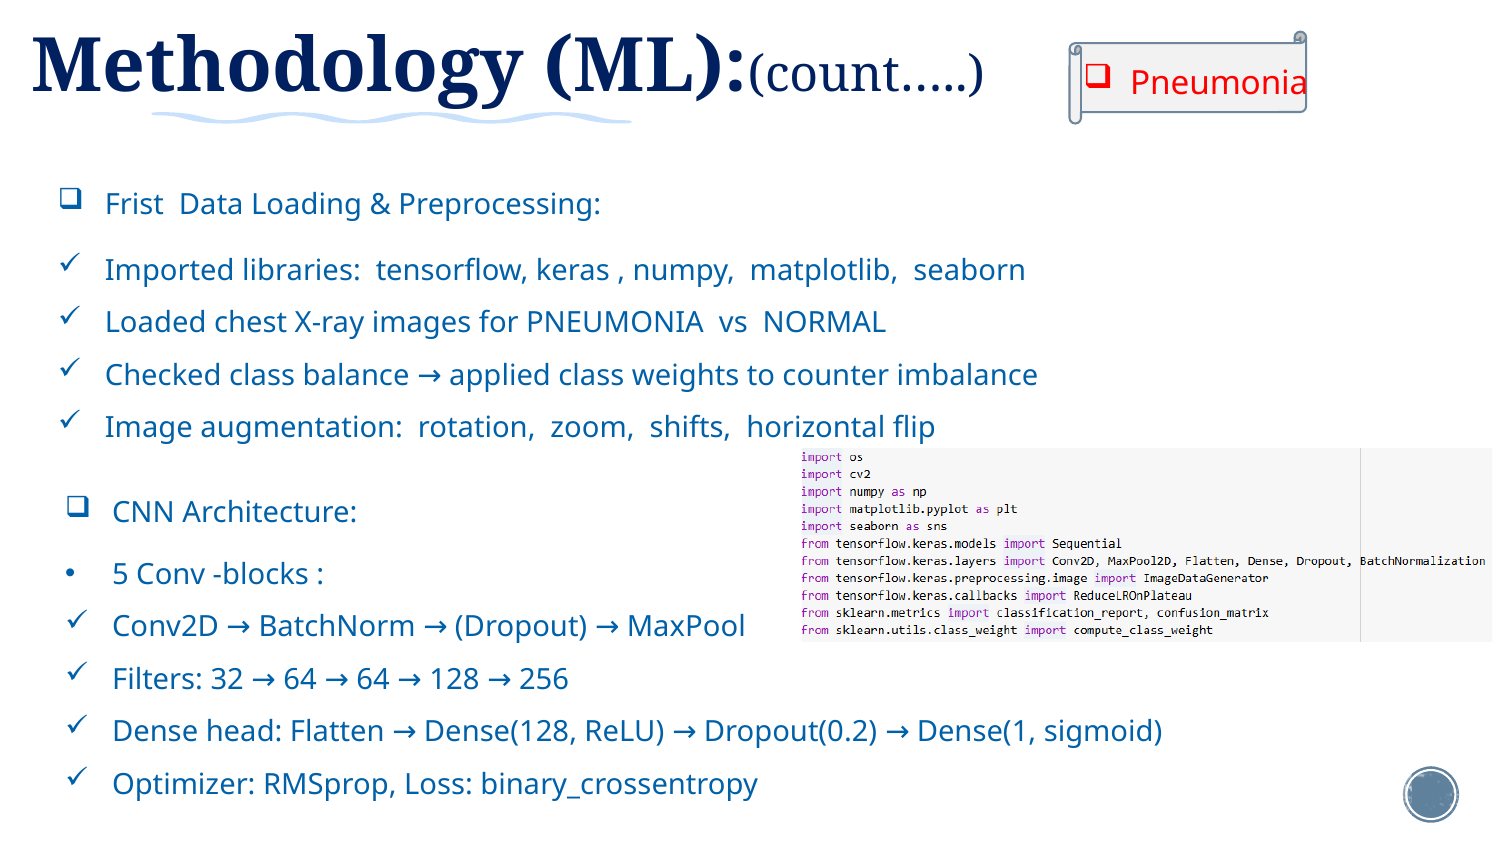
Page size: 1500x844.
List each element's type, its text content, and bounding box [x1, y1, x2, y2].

text_box Frist Data Loading & Preprocessing: [43, 160, 1449, 226]
picture [801, 448, 1493, 642]
text_box Imported libraries: tensorflow, keras , numpy, matplotlib, seaborn Loaded chest X‑ray images for PNEUMONIA vs NORMAL Checked class balance → applied class weights to counter imbalance Image augmentation: rotation, zoom, shifts, horizontal flip [43, 226, 1449, 451]
title Methodology (ML):(count…..) [16, 11, 1147, 106]
text_box Pneumonia [1068, 33, 1358, 109]
text_box [1068, 109, 1307, 125]
text_box 5 Conv ‑blocks : Conv2D → BatchNorm → (Dropout) → MaxPool Filters: 32 → 64 → 64 → 128 → 256 Dense head: Flatten → Dense(128, ReLU) → Dropout(0.2) → Dense(1, sigmoid) Optimizer: RMSprop, Loss: binary_crossentropy [50, 530, 1456, 808]
text_box CNN Architecture: [50, 468, 801, 530]
text_box [151, 112, 633, 124]
